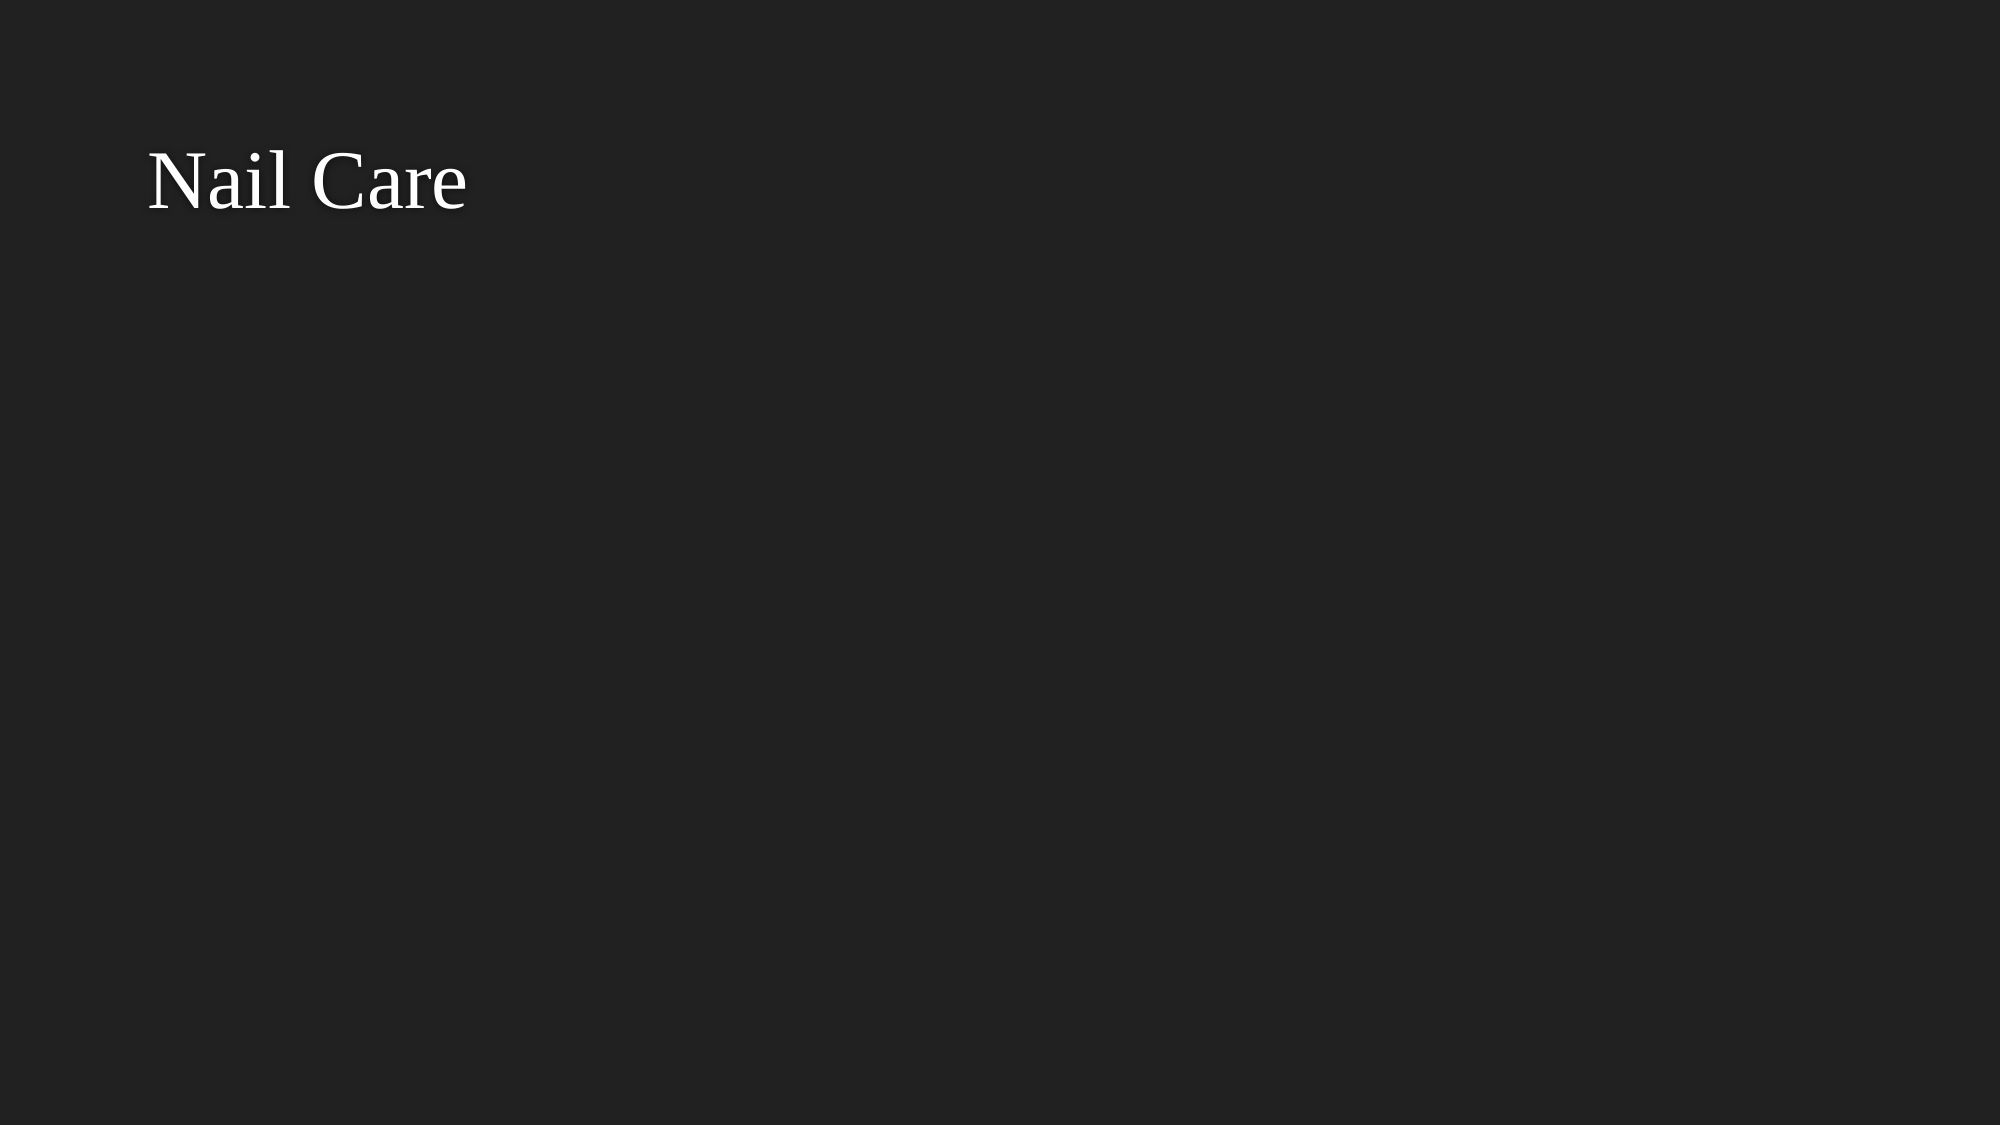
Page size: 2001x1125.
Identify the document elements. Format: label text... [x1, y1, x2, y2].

title Nail Care [132, 73, 1868, 233]
